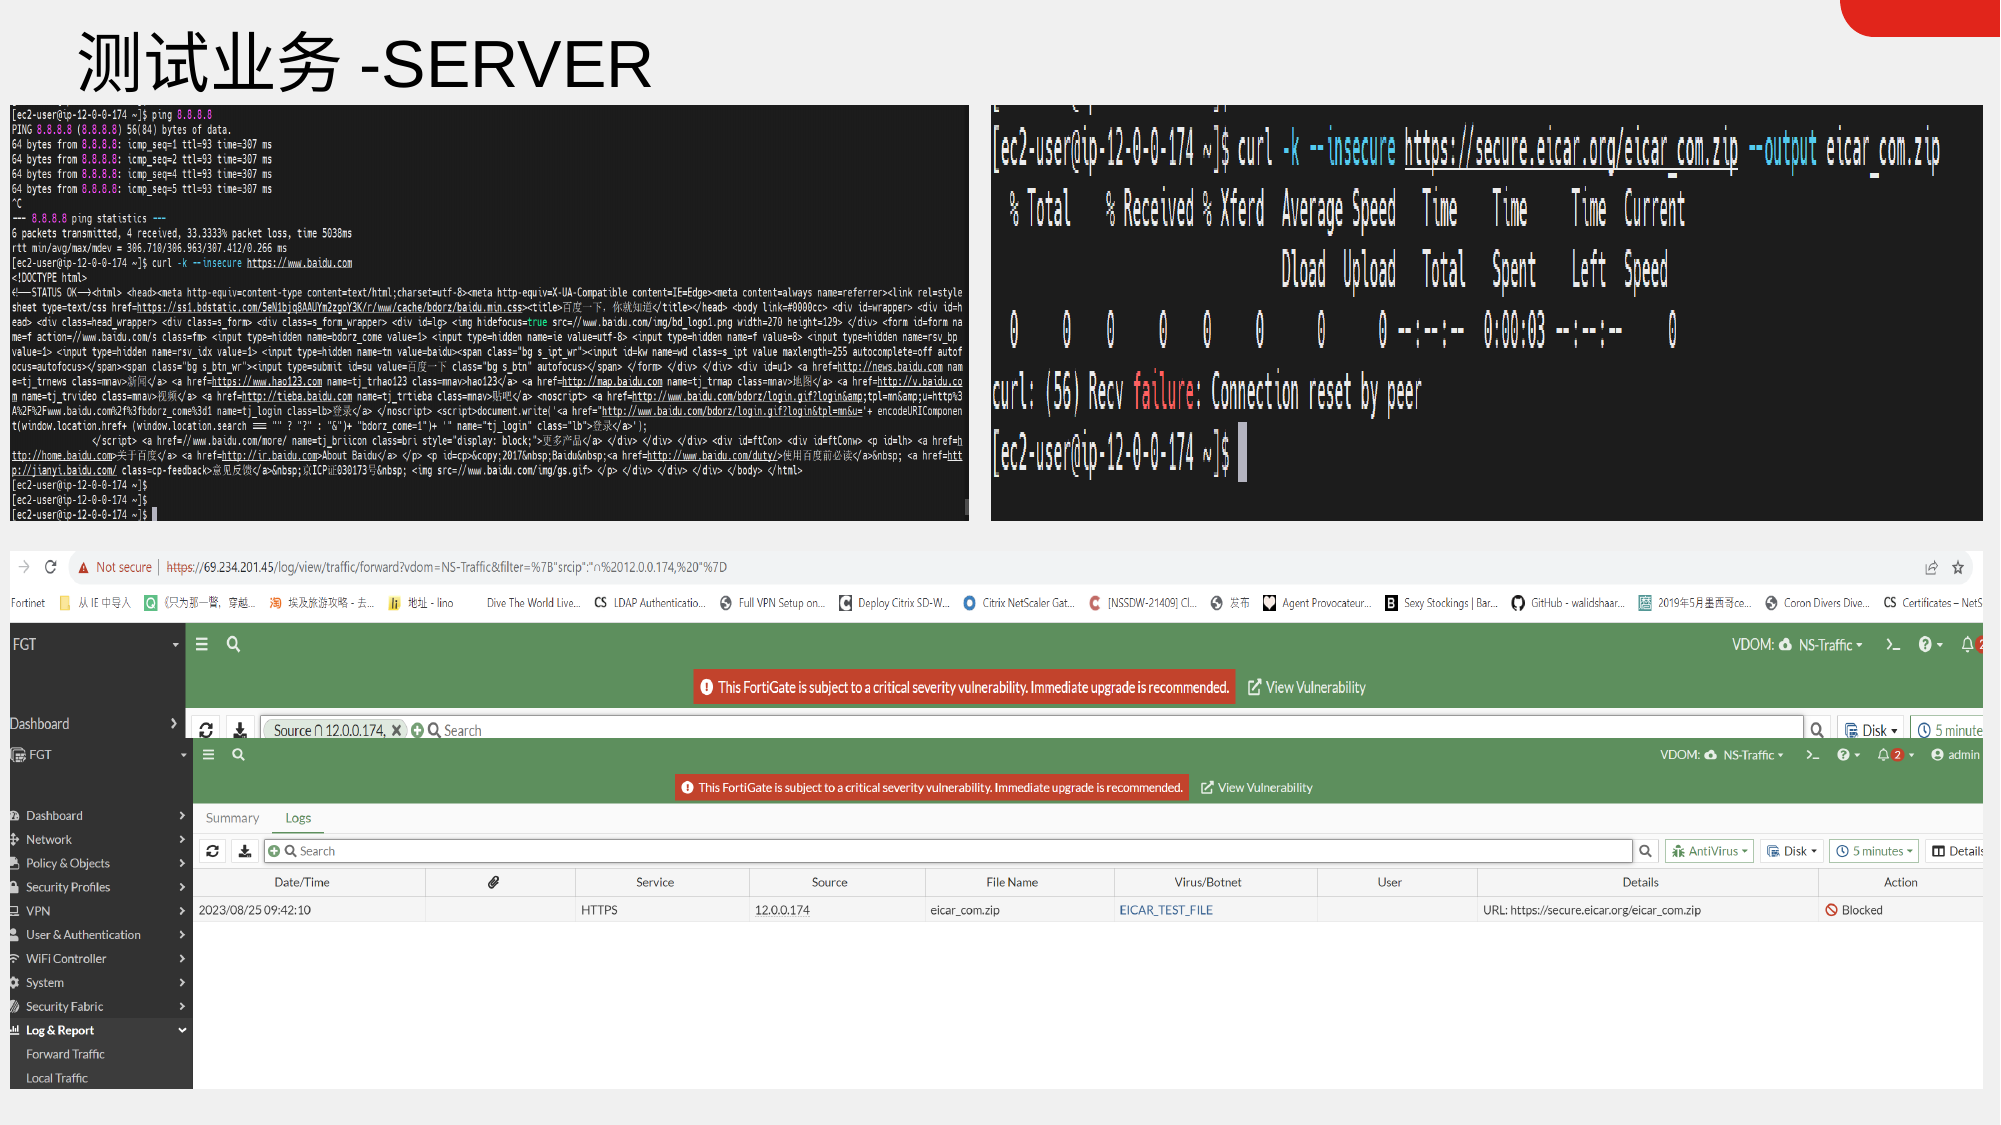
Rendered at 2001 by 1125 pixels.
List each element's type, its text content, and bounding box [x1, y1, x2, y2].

picture [10, 105, 969, 521]
picture [991, 105, 1983, 521]
text_box 测试业务-SERVER [61, 22, 670, 105]
picture [10, 551, 1983, 1089]
